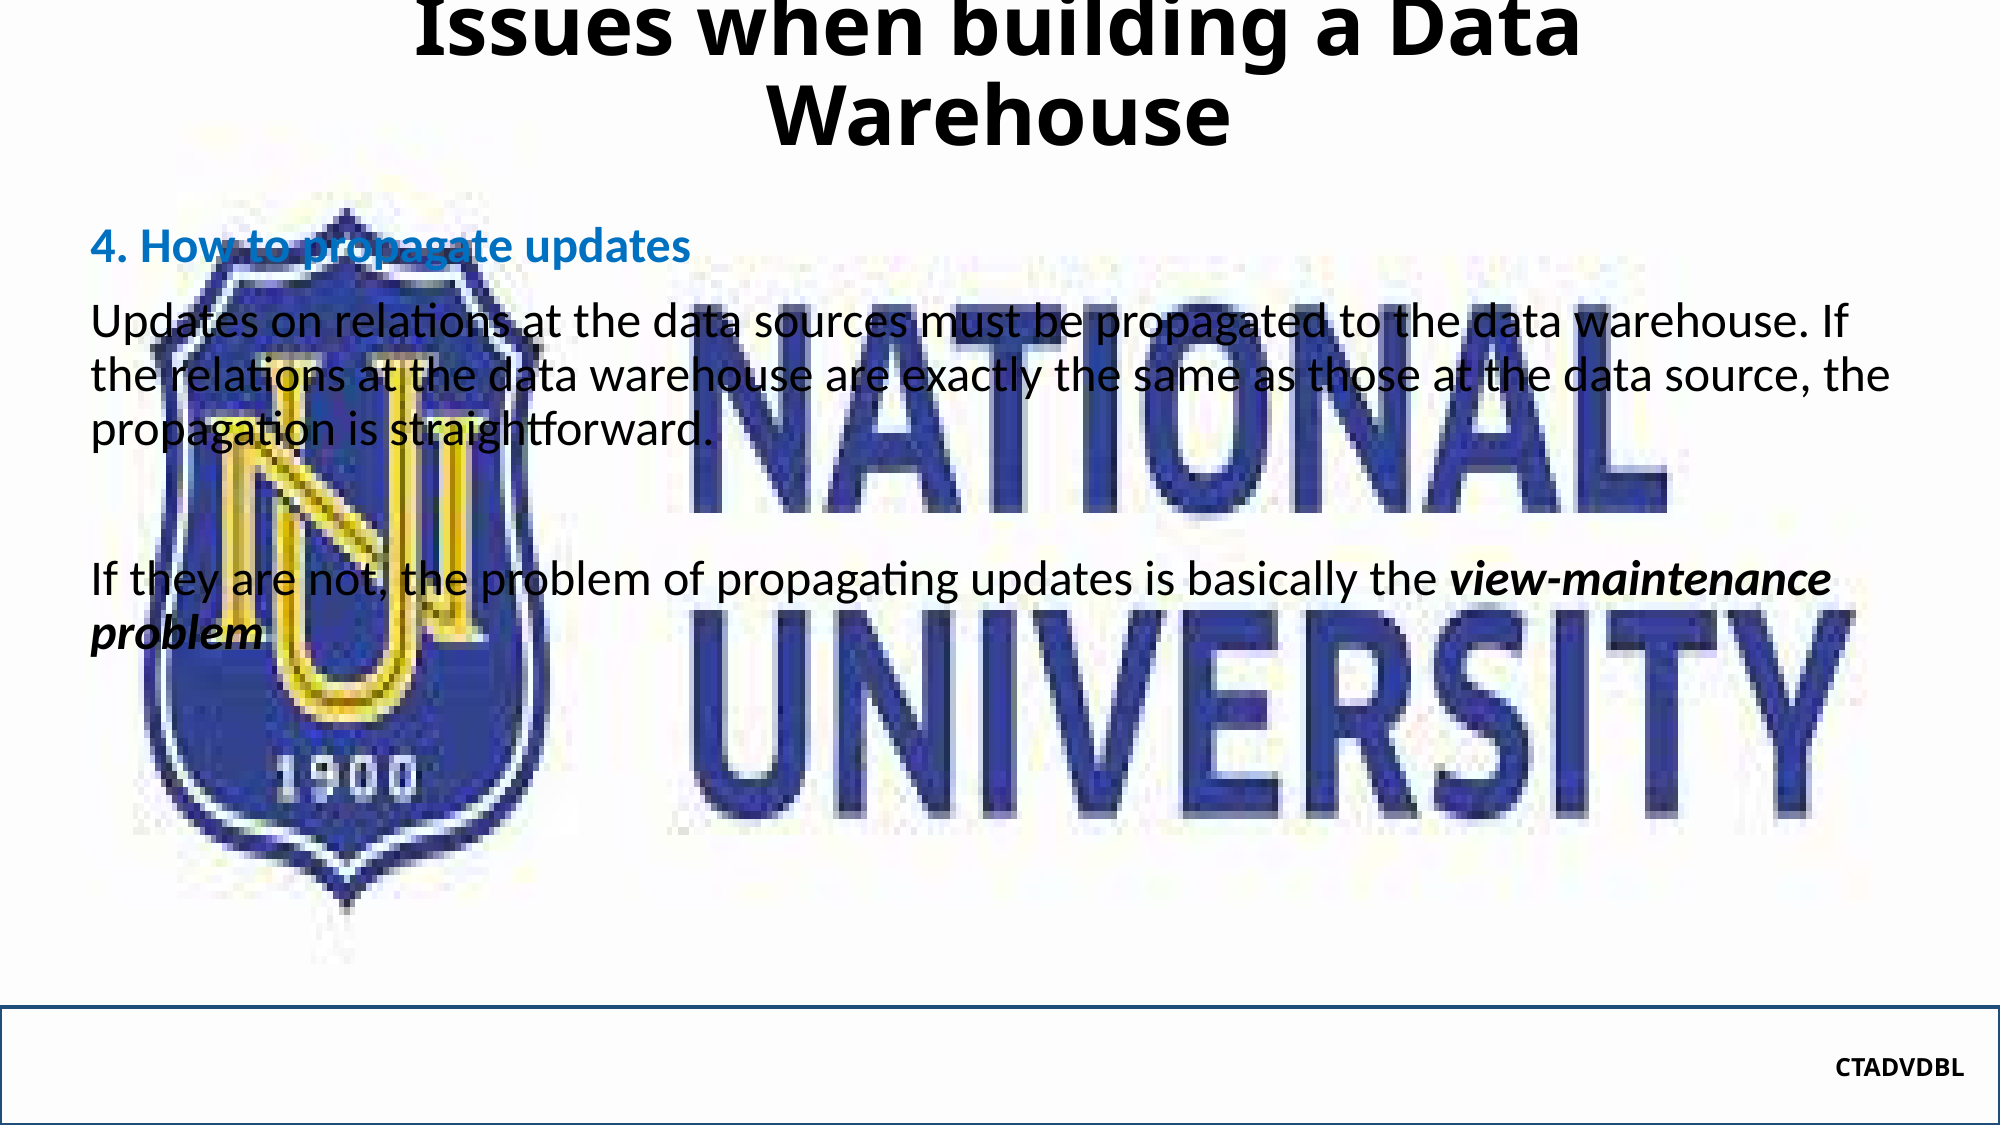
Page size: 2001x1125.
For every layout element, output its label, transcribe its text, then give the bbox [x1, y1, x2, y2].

picture [0, 0, 2000, 1007]
subtitle 4. How to propagate updates Updates on relations at the data sources must be propagated to the data warehouse. If the relations at the data warehouse are exactly the same as those at the data source, the propagation is straightforward. If they are not, the problem of propagating updates is basically the view-maintenance problem [75, 212, 1925, 967]
title Issues when building a Data Warehouse [249, 31, 1750, 172]
footer CTADVDBL [0, 1007, 2000, 1125]
